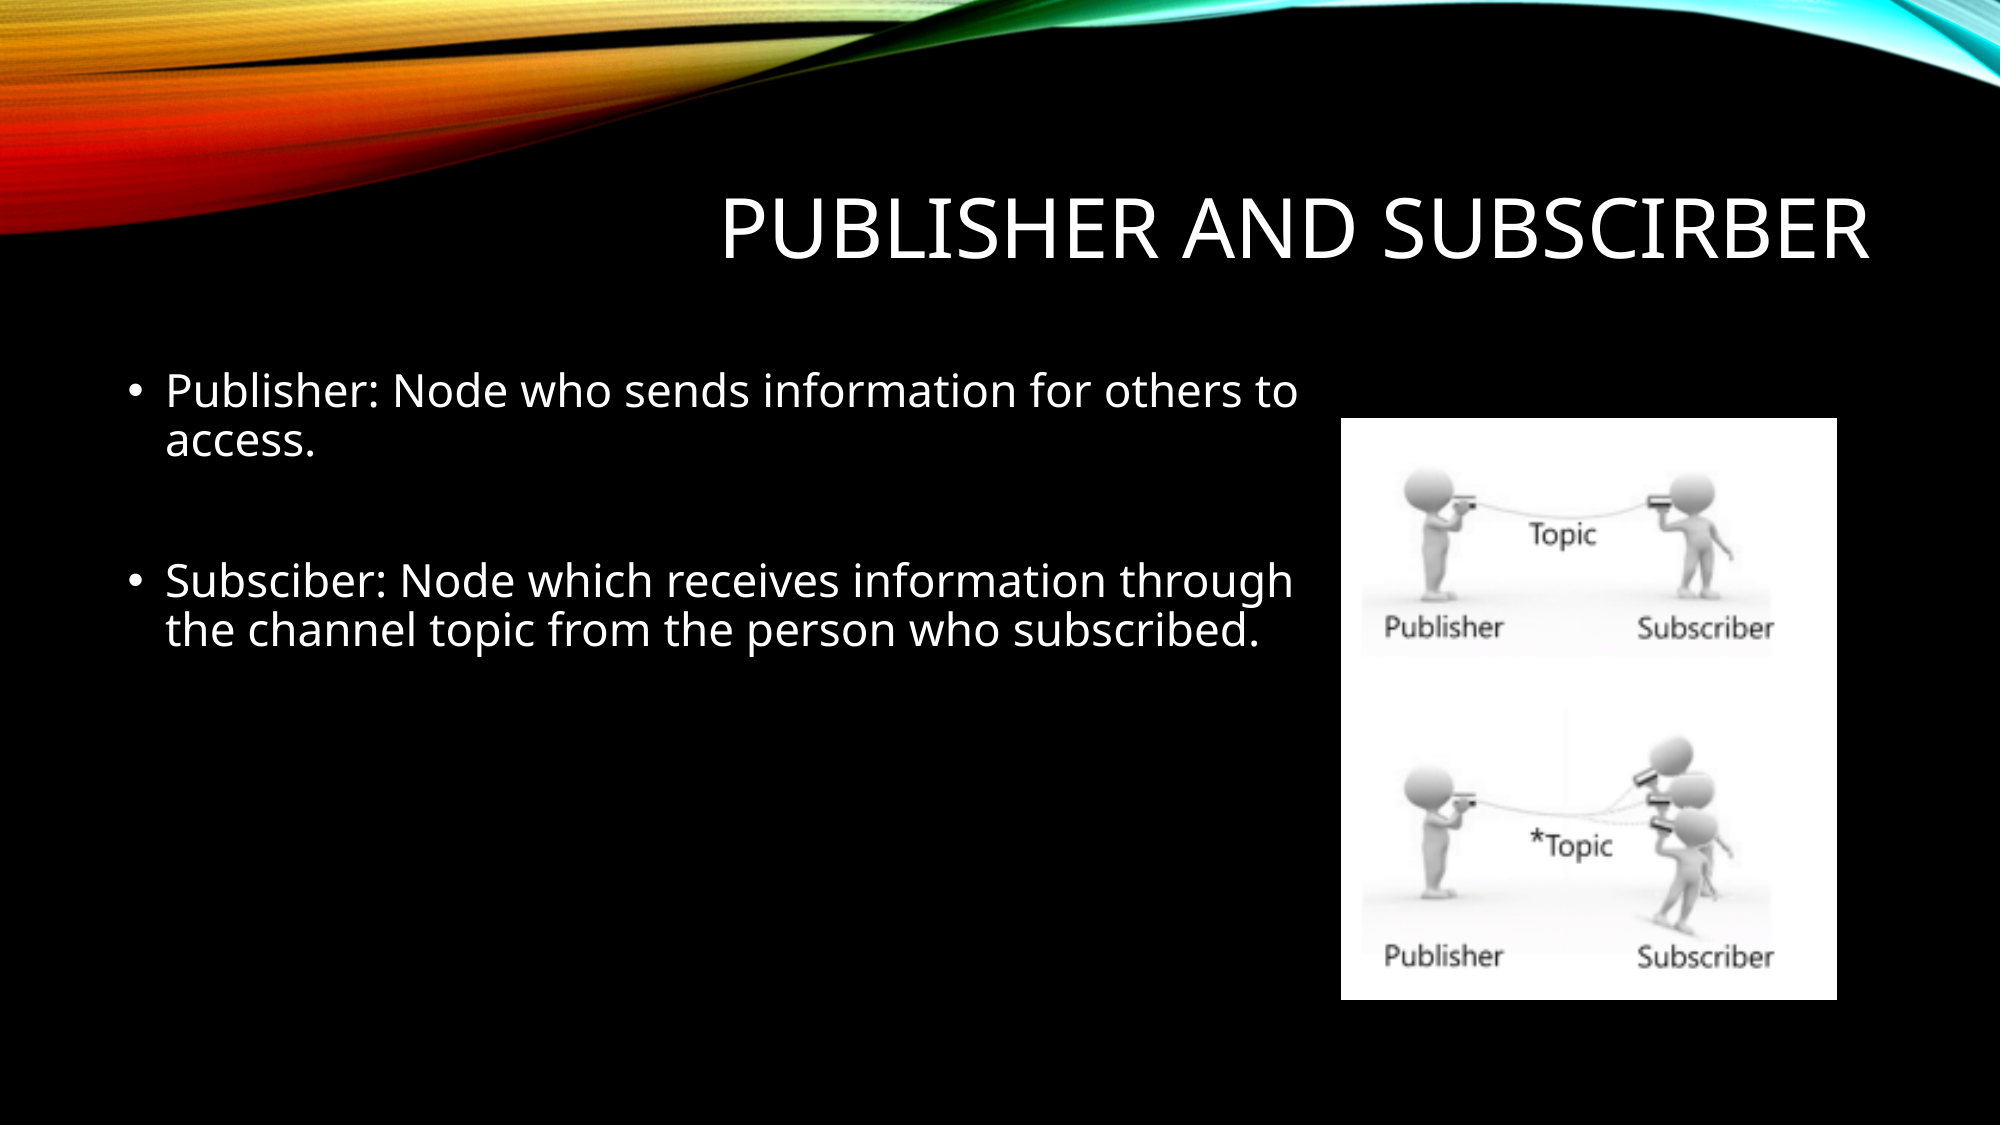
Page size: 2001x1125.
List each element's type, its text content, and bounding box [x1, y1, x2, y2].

list Publisher: Node who sends information for others to access. Subsciber: Node which receives information through the channel topic from the person who subscribed. [112, 360, 1326, 1021]
title Publisher and subscirber [474, 125, 1888, 338]
picture [0, 0, 2000, 237]
picture [1340, 418, 1837, 1000]
